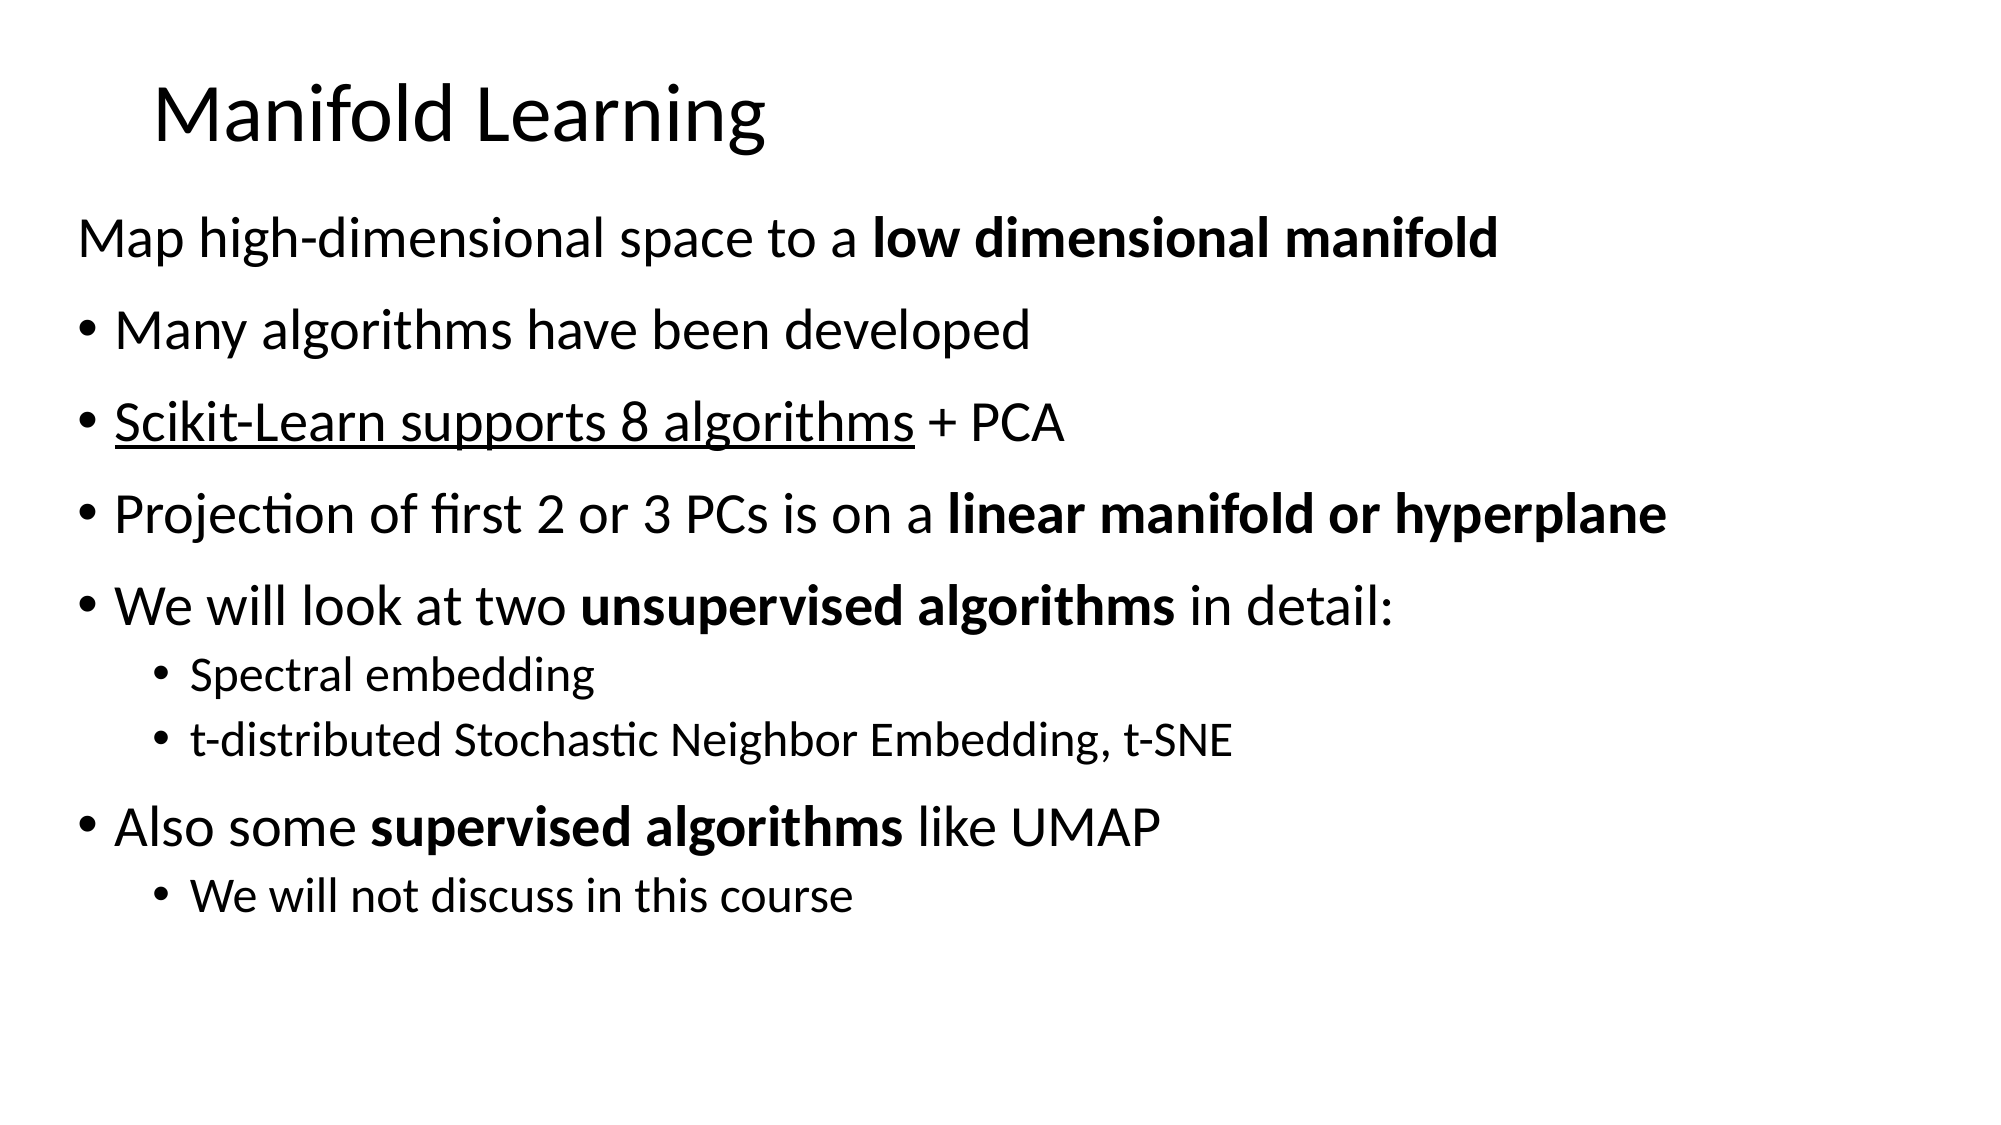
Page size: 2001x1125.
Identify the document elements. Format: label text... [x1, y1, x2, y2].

list Map high-dimensional space to a low dimensional manifold Many algorithms have been developed Scikit-Learn supports 8 algorithms + PCA Projection of first 2 or 3 PCs is on a linear manifold or hyperplane We will look at two unsupervised algorithms in detail: Spectral embedding t-distributed Stochastic Neighbor Embedding, t-SNE Also some supervised algorithms like UMAP We will not discuss in this course [62, 199, 1953, 1096]
title Manifold Learning [137, 59, 1863, 170]
